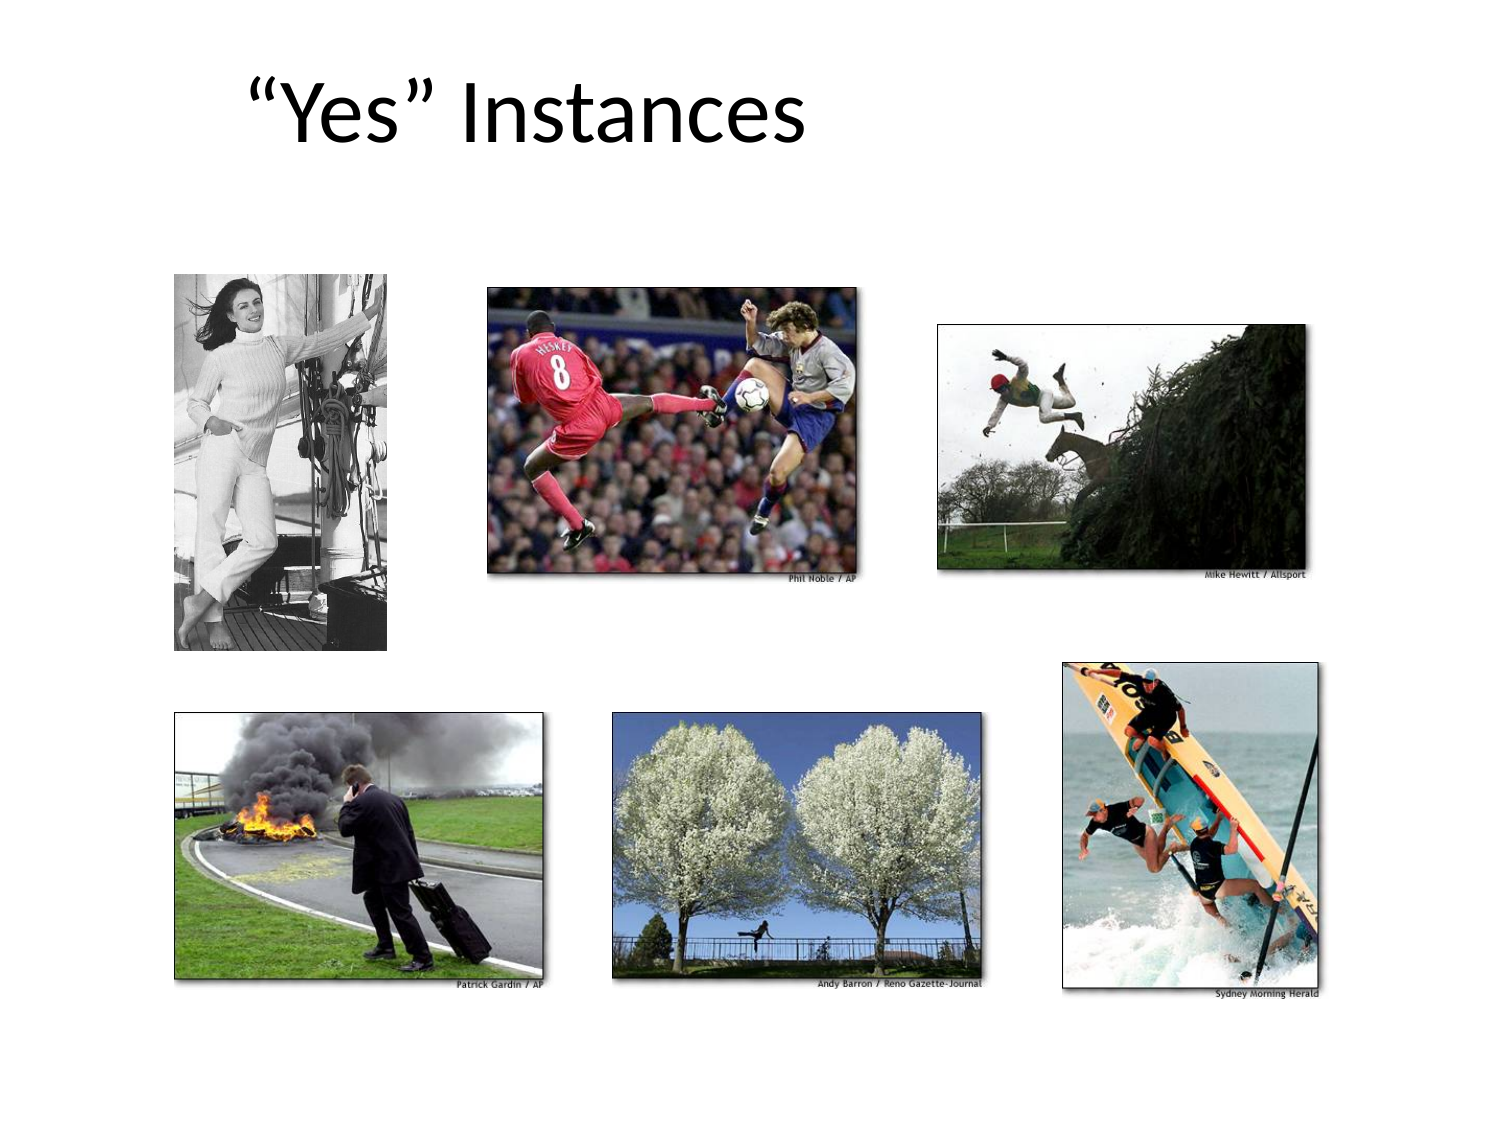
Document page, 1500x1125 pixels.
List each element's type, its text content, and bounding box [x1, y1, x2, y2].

picture [612, 712, 992, 989]
picture [487, 287, 867, 584]
picture [174, 712, 554, 990]
title “Yes” Instances [24, 12, 1025, 200]
picture [1062, 662, 1329, 1000]
picture [174, 274, 387, 651]
picture [937, 324, 1316, 580]
